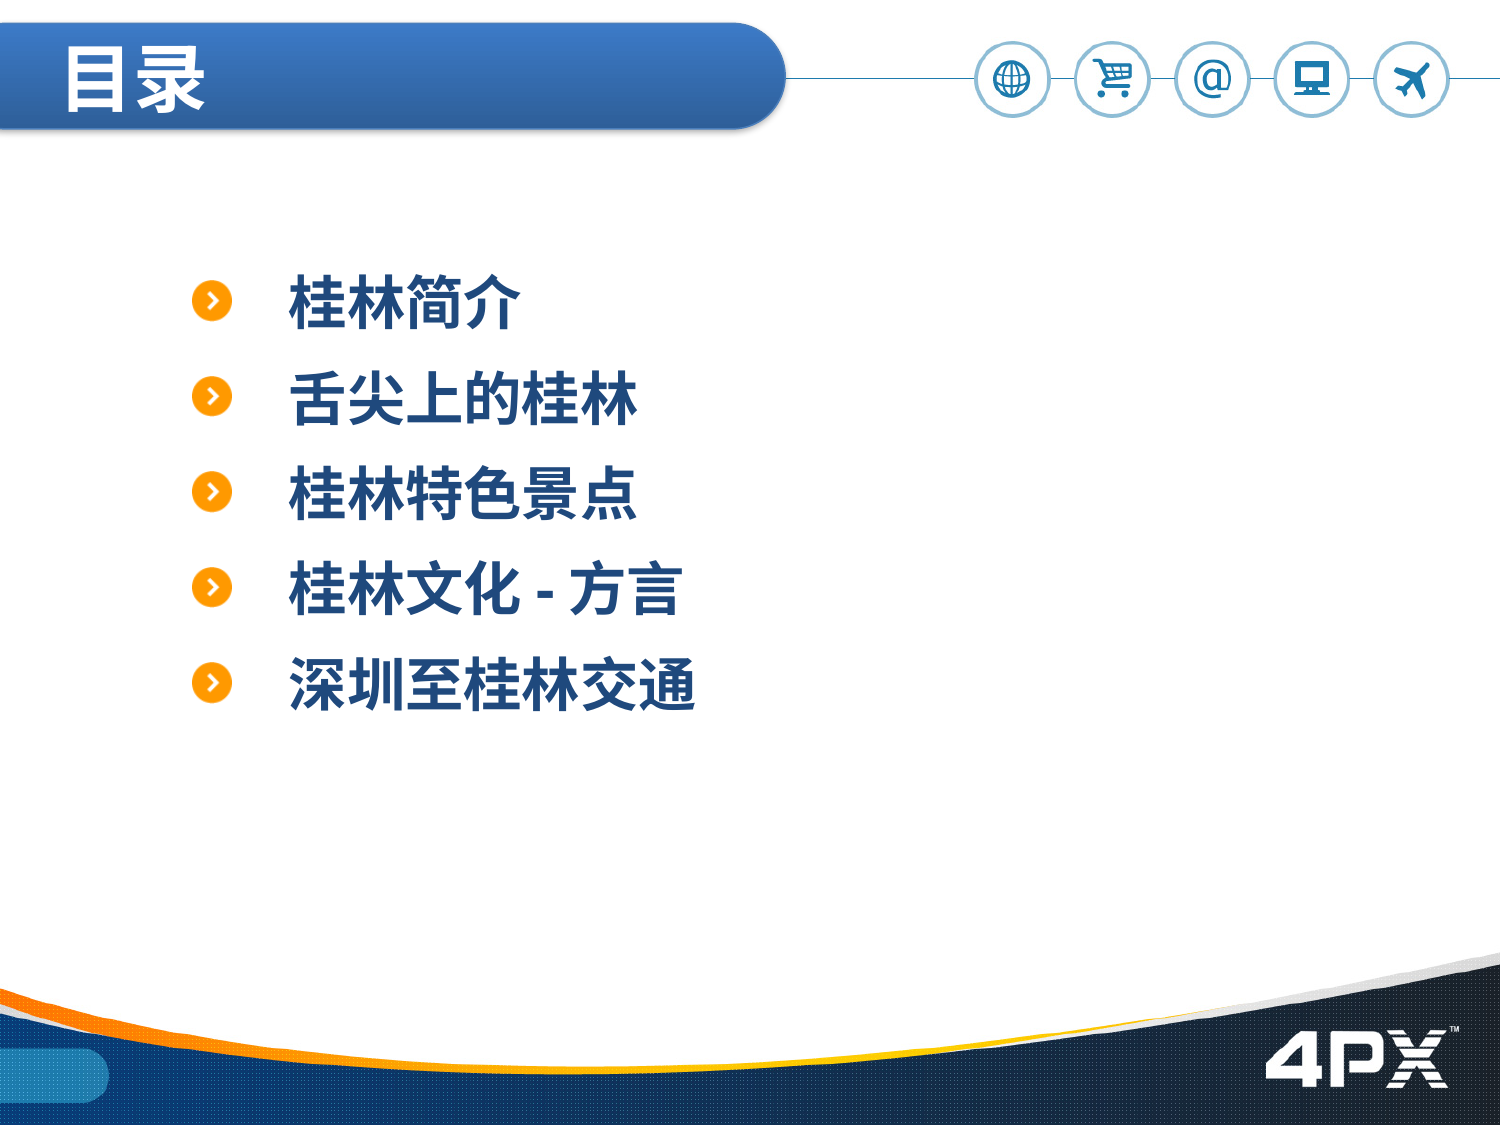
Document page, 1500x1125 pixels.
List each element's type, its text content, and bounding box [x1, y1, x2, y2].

text_box 目录 [0, 22, 786, 130]
list 桂林简介 舌尖上的桂林 桂林特色景点 桂林文化-方言 深圳至桂林交通 [177, 244, 1150, 881]
picture [0, 0, 1500, 1125]
